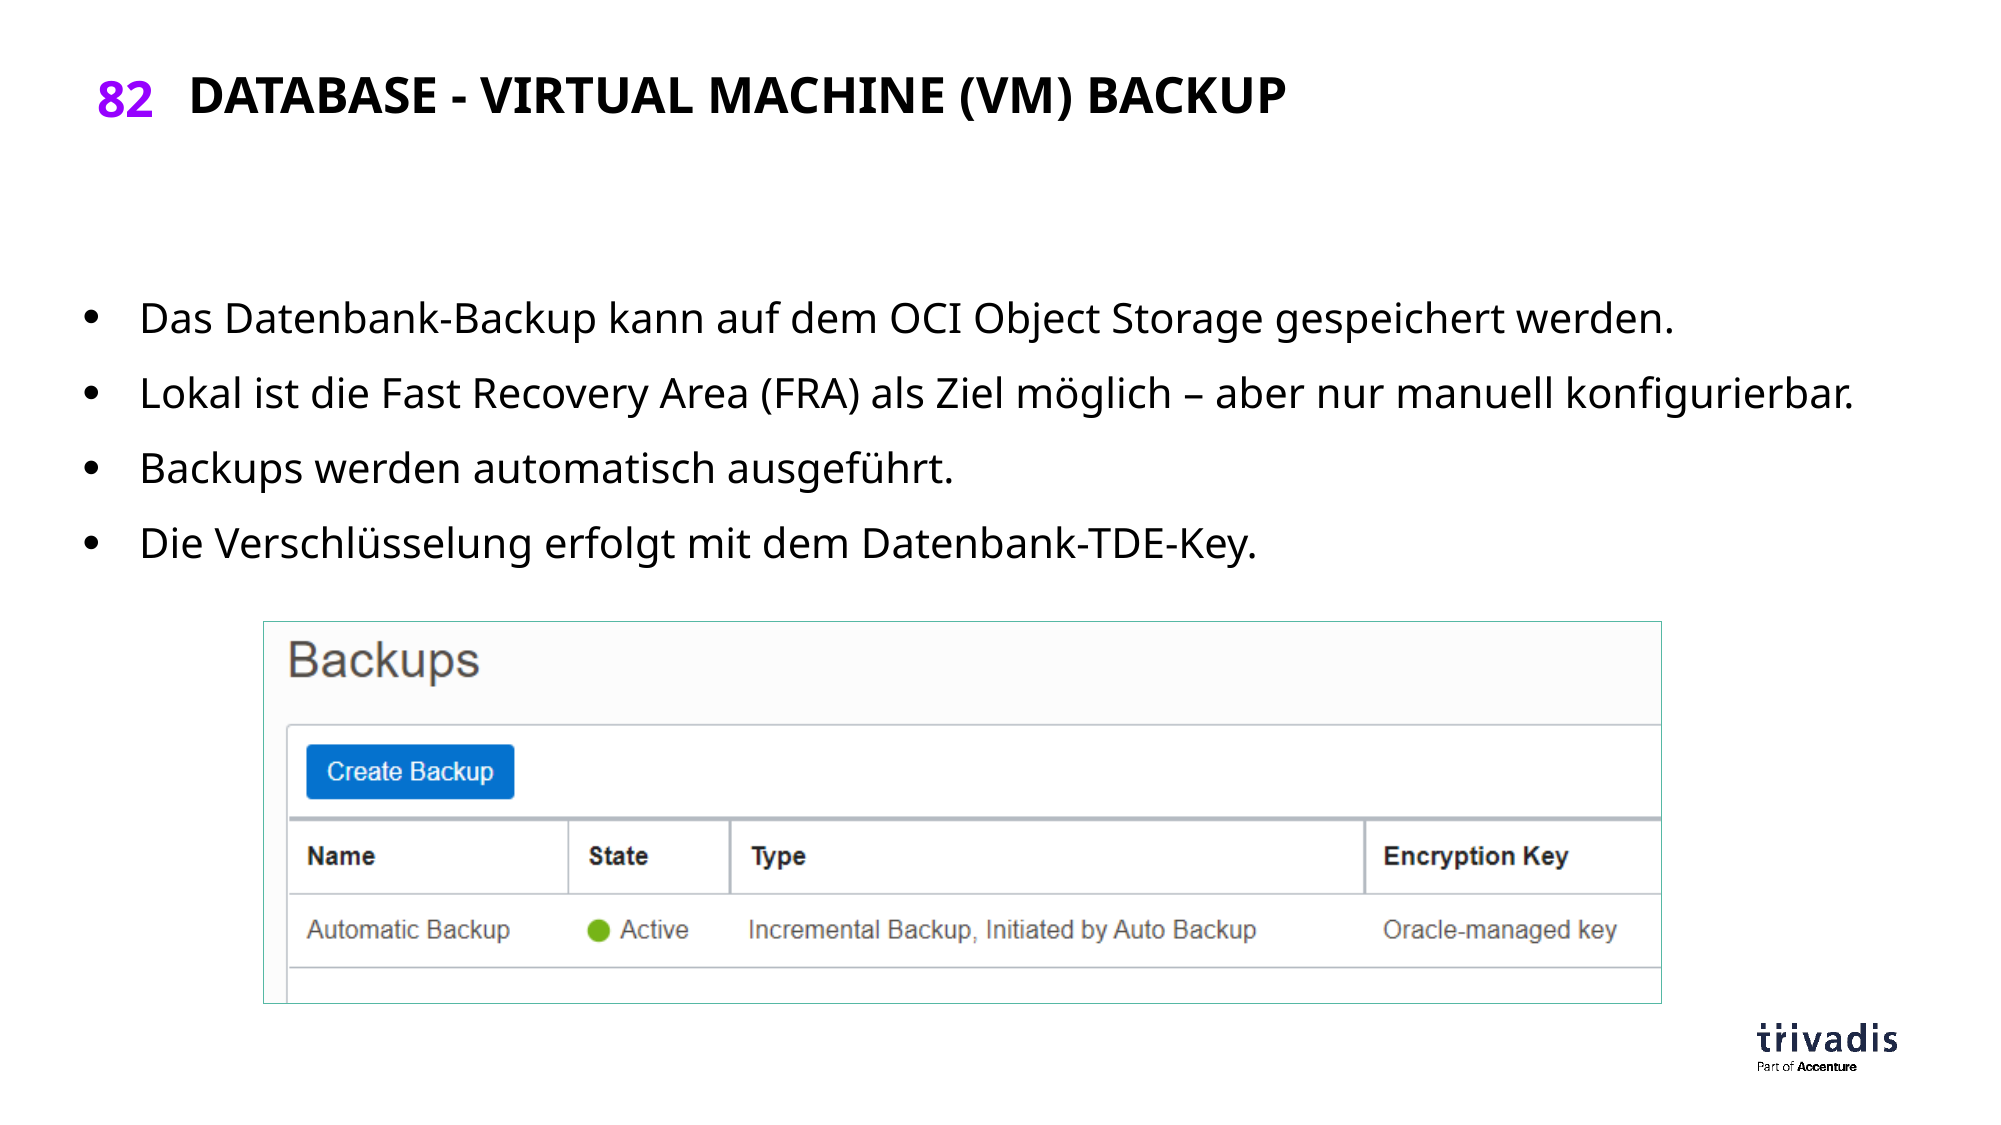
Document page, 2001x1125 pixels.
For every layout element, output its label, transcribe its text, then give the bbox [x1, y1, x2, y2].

picture [263, 621, 1663, 1004]
list Das Datenbank-Backup kann auf dem OCI Object Storage gespeichert werden. Lokal ist die Fast Recovery Area (FRA) als Ziel möglich – aber nur manuell konfigurierbar. Backups werden automatisch ausgeführt. Die Verschlüsselung erfolgt mit dem Datenbank-TDE-Key. [65, 284, 1933, 1062]
picture [1757, 1062, 1897, 1071]
title Database - Virtual Machine (VM) BACKUP [170, 63, 1933, 136]
